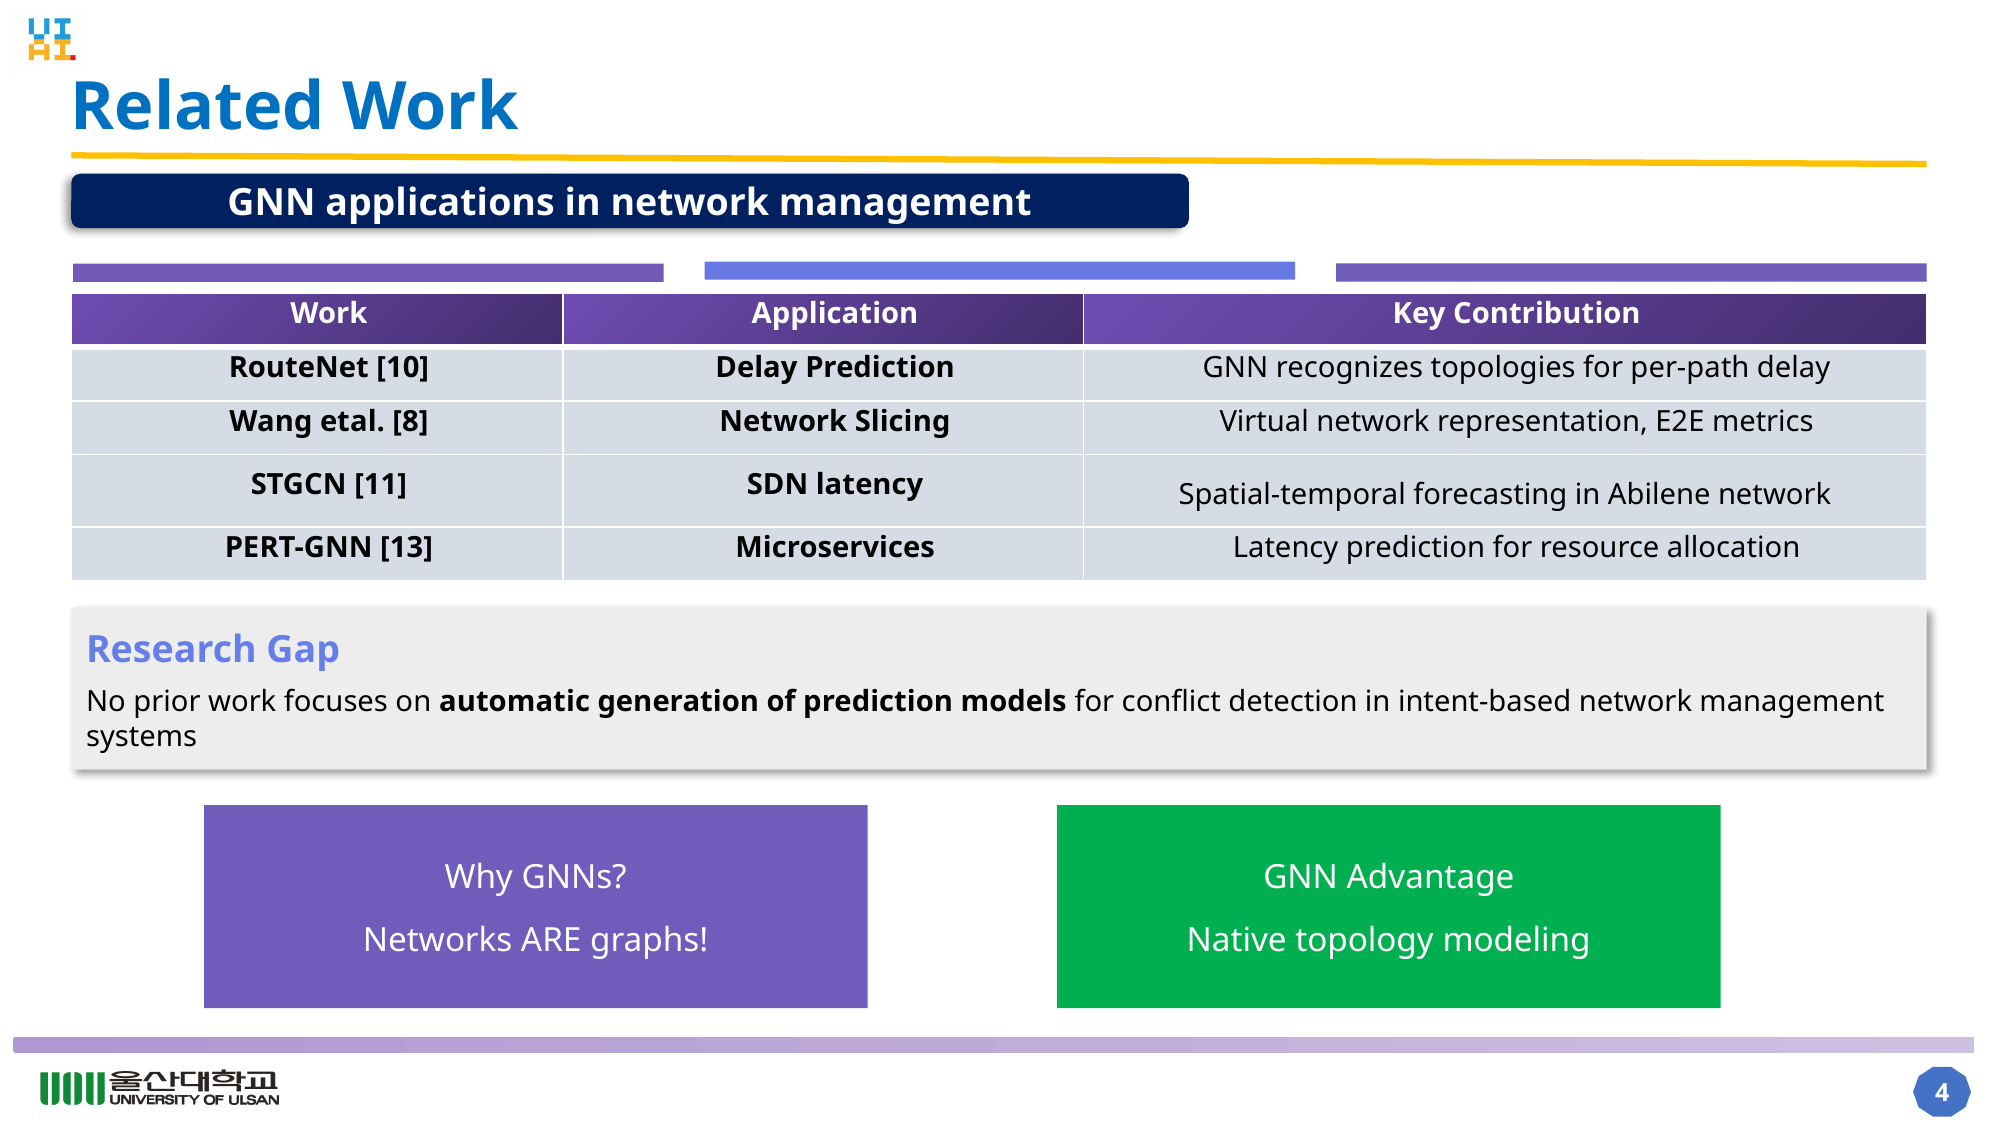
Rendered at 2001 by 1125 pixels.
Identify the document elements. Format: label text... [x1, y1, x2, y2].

table_cell GNN recognizes topologies for per-path delay [1084, 350, 1926, 400]
table_cell STGCN [11] [72, 455, 562, 526]
table_cell Wang etal. [8] [72, 402, 562, 454]
table_cell Virtual network representation, E2E metrics [1084, 402, 1926, 454]
text_box [704, 261, 1296, 281]
table_cell Network Slicing [564, 402, 1083, 454]
table_header Key Contribution [1084, 294, 1926, 344]
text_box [71, 155, 1927, 164]
text_box [12, 1035, 1976, 1054]
table_cell PERT-GNN [13] [72, 528, 562, 580]
picture [13, 2, 91, 81]
text_box [1335, 262, 1928, 283]
picture [15, 1064, 303, 1119]
text_box Research Gap No prior work focuses on automatic generation of prediction models for conflict detection in intent-based network management systems [70, 606, 1928, 771]
table_cell Spatial-temporal forecasting in Abilene network [1084, 455, 1926, 526]
table_header Application [564, 294, 1083, 344]
text_box 4 [1911, 1065, 1973, 1118]
text_box Why GNNs? Networks ARE graphs! [203, 804, 869, 1009]
table_cell RouteNet [10] [72, 350, 562, 400]
table_cell Microservices [564, 528, 1083, 580]
table_cell Delay Prediction [564, 350, 1083, 400]
text_box GNN Advantage Native topology modeling [1056, 804, 1722, 1009]
text_box GNN applications in network management [70, 172, 1190, 230]
table_header Work [72, 294, 562, 344]
table_cell SDN latency [564, 455, 1083, 526]
table_cell Latency prediction for resource allocation [1084, 528, 1926, 580]
text_box Related Work [55, 55, 534, 151]
text_box [72, 263, 665, 283]
